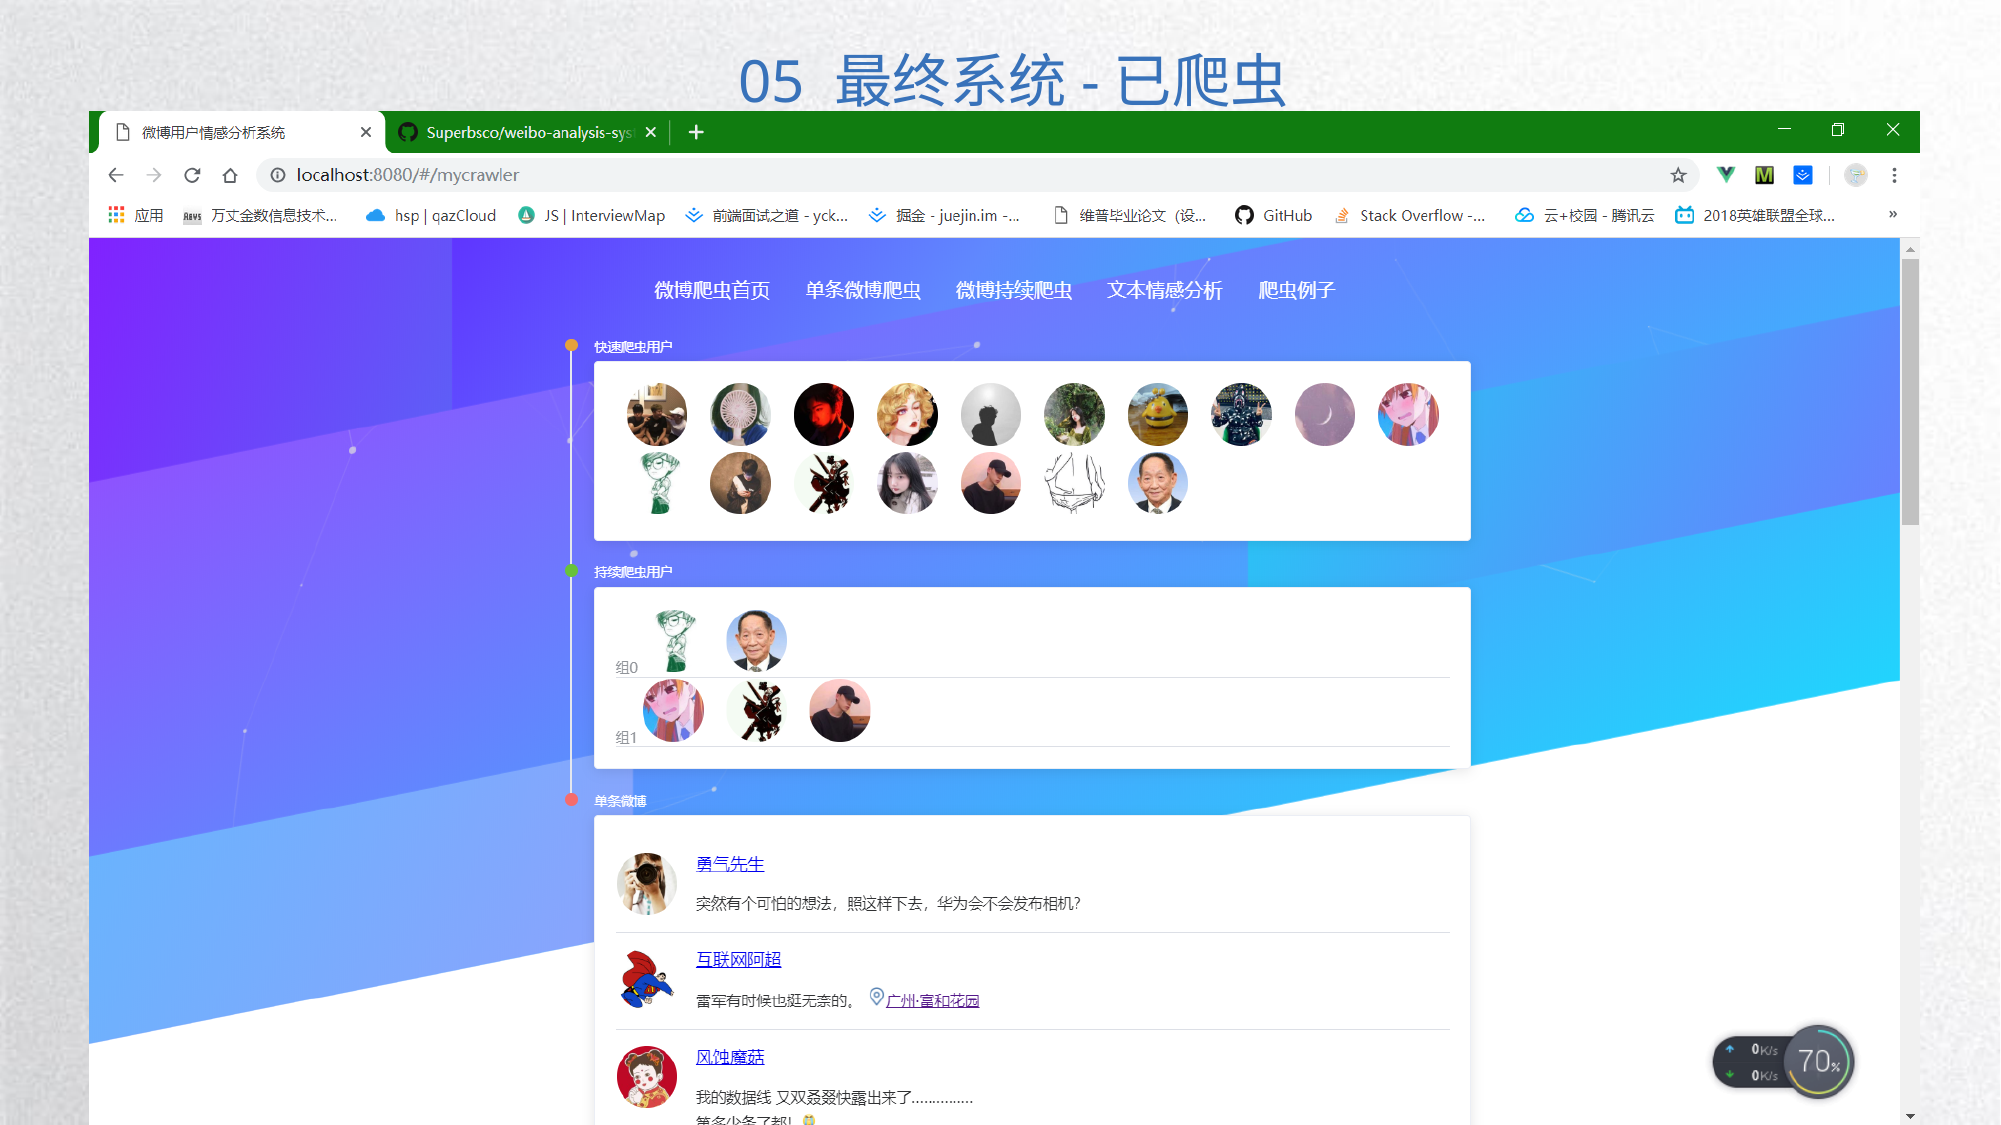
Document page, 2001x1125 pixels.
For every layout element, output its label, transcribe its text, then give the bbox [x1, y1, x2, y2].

text_box 05 最终系统-已爬虫 [566, 36, 1461, 109]
picture [0, 0, 2001, 1125]
